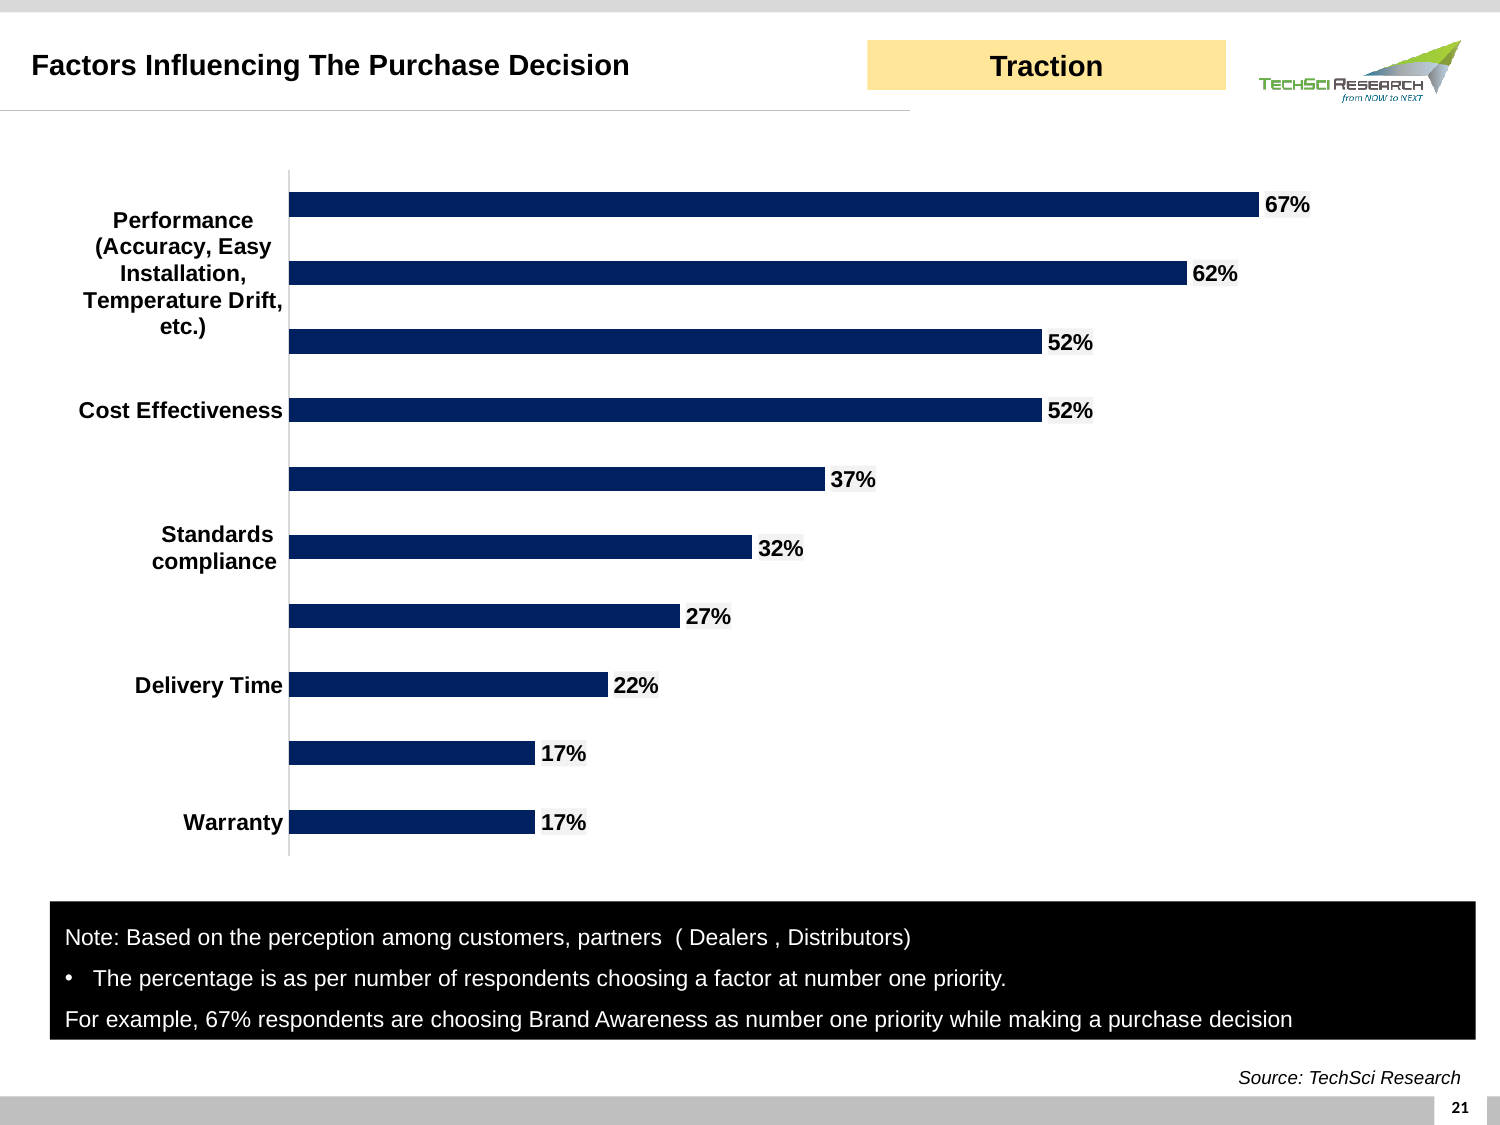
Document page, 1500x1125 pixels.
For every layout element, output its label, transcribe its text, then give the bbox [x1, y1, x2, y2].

text_box Note: Based on the perception among customers, partners ( Dealers , Distributors) The percentage is as per number of respondents choosing a factor at number one priority. For example, 67% respondents are choosing Brand Awareness as number one priority while making a purchase decision [49, 901, 1476, 1040]
chart [49, 155, 1476, 871]
picture [1257, 39, 1461, 104]
text_box Source: TechSci Research [903, 1056, 1476, 1096]
text_box Traction [867, 40, 1226, 90]
list Factors Influencing The Purchase Decision [16, 37, 1057, 94]
